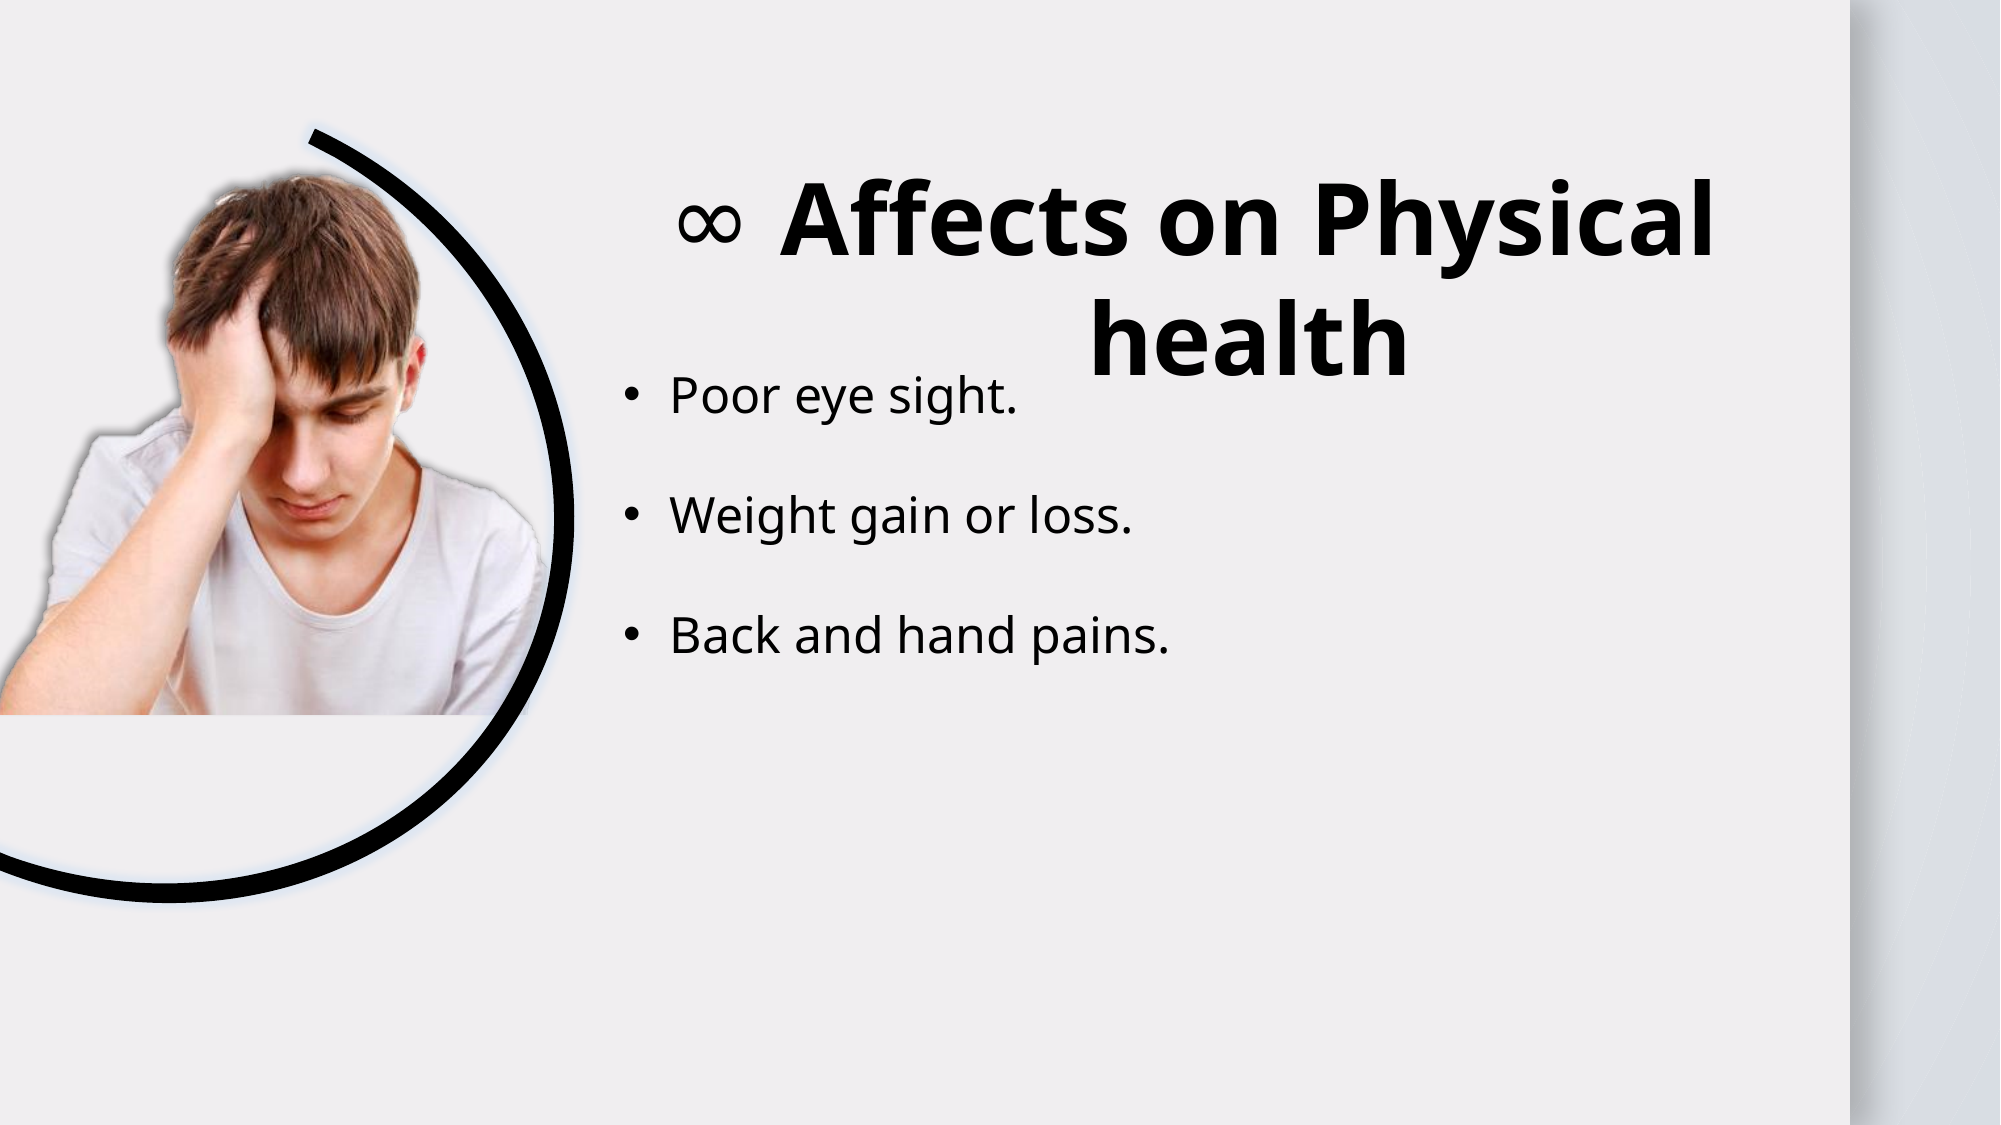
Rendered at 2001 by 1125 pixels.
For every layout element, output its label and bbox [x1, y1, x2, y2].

text_box [0, 0, 1850, 1125]
picture [0, 163, 710, 715]
text_box [573, 148, 1814, 735]
